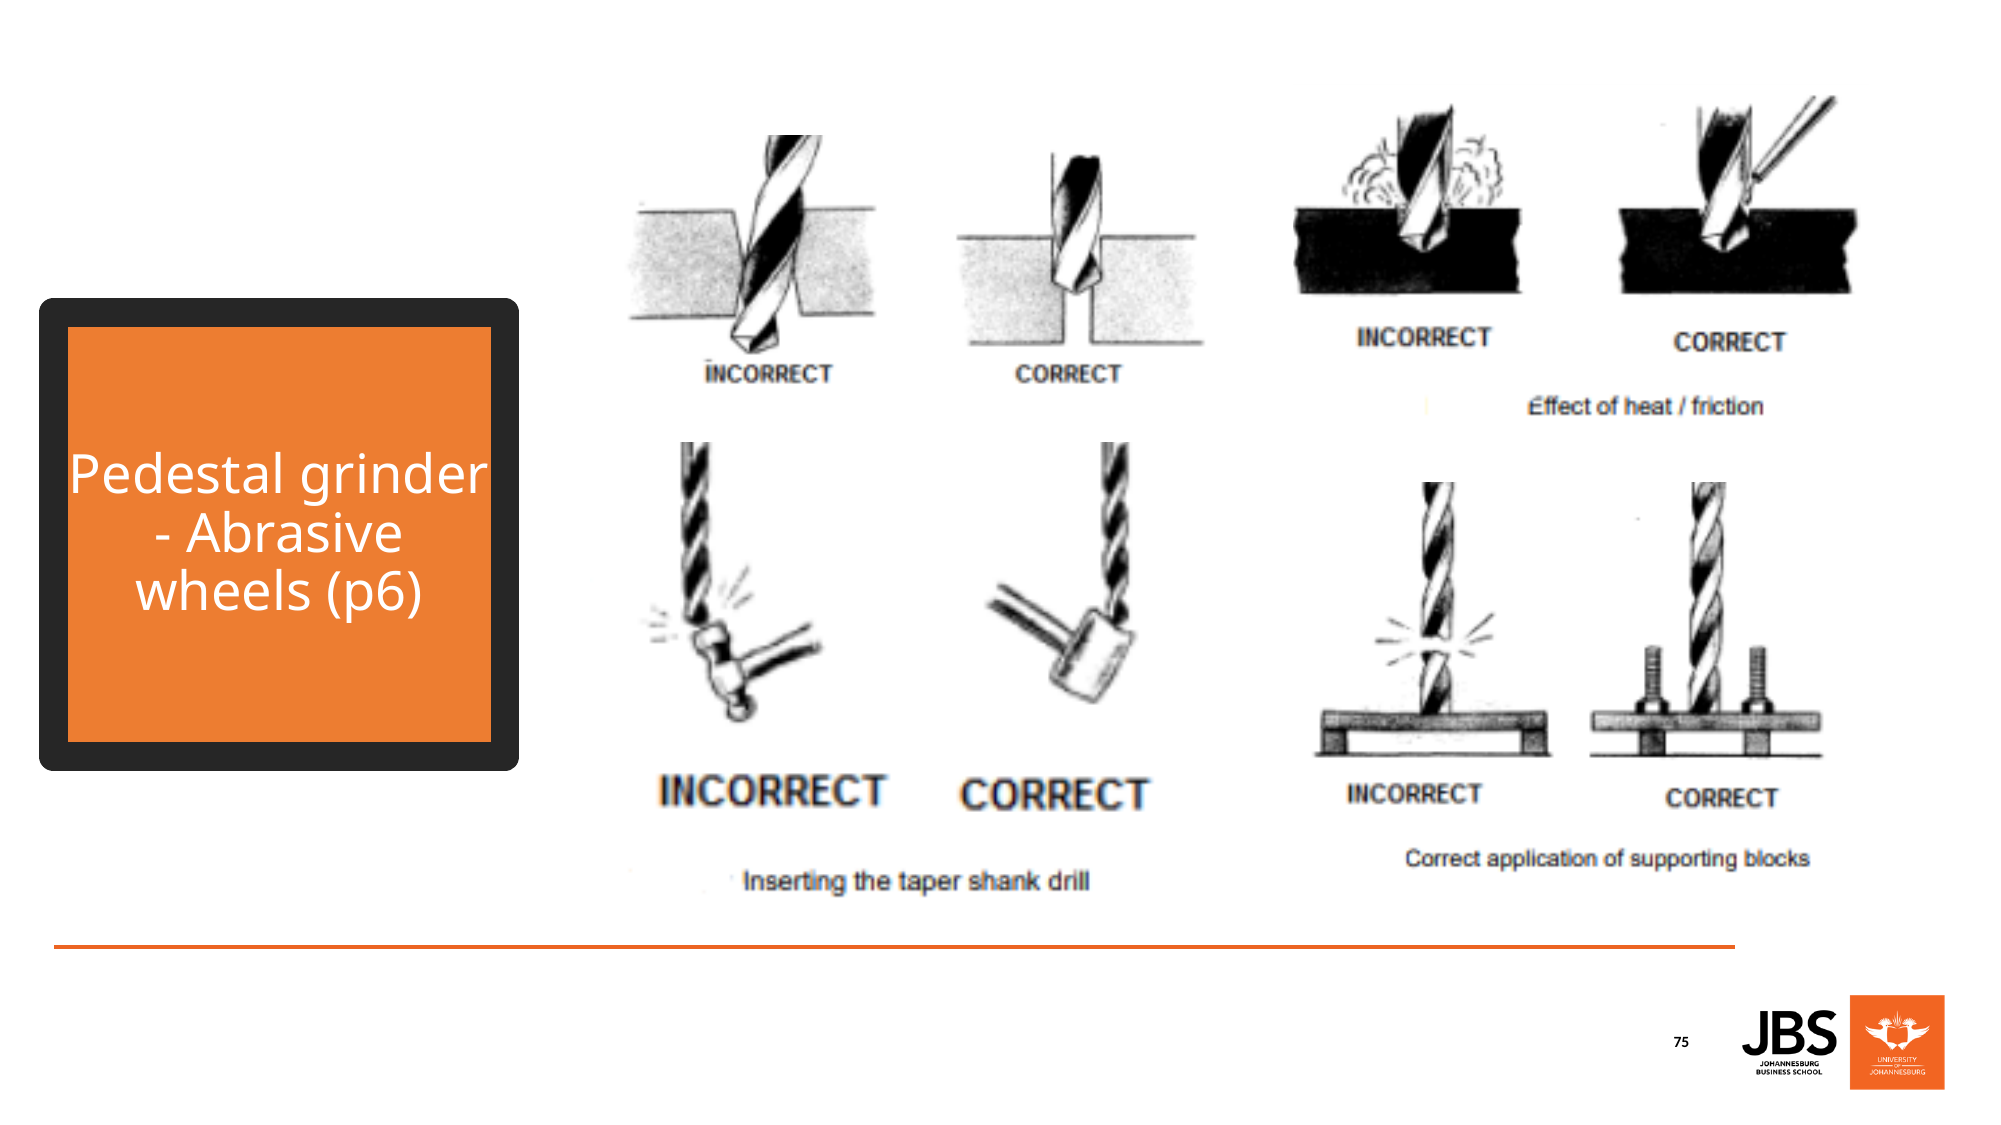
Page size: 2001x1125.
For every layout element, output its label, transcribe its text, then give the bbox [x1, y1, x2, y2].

title Pedestal grinder - Abrasive wheels (p6) [53, 312, 505, 757]
picture [1293, 83, 1869, 443]
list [613, 135, 1208, 413]
picture [1266, 482, 1842, 888]
picture [1728, 981, 1958, 1103]
picture [590, 442, 1185, 928]
